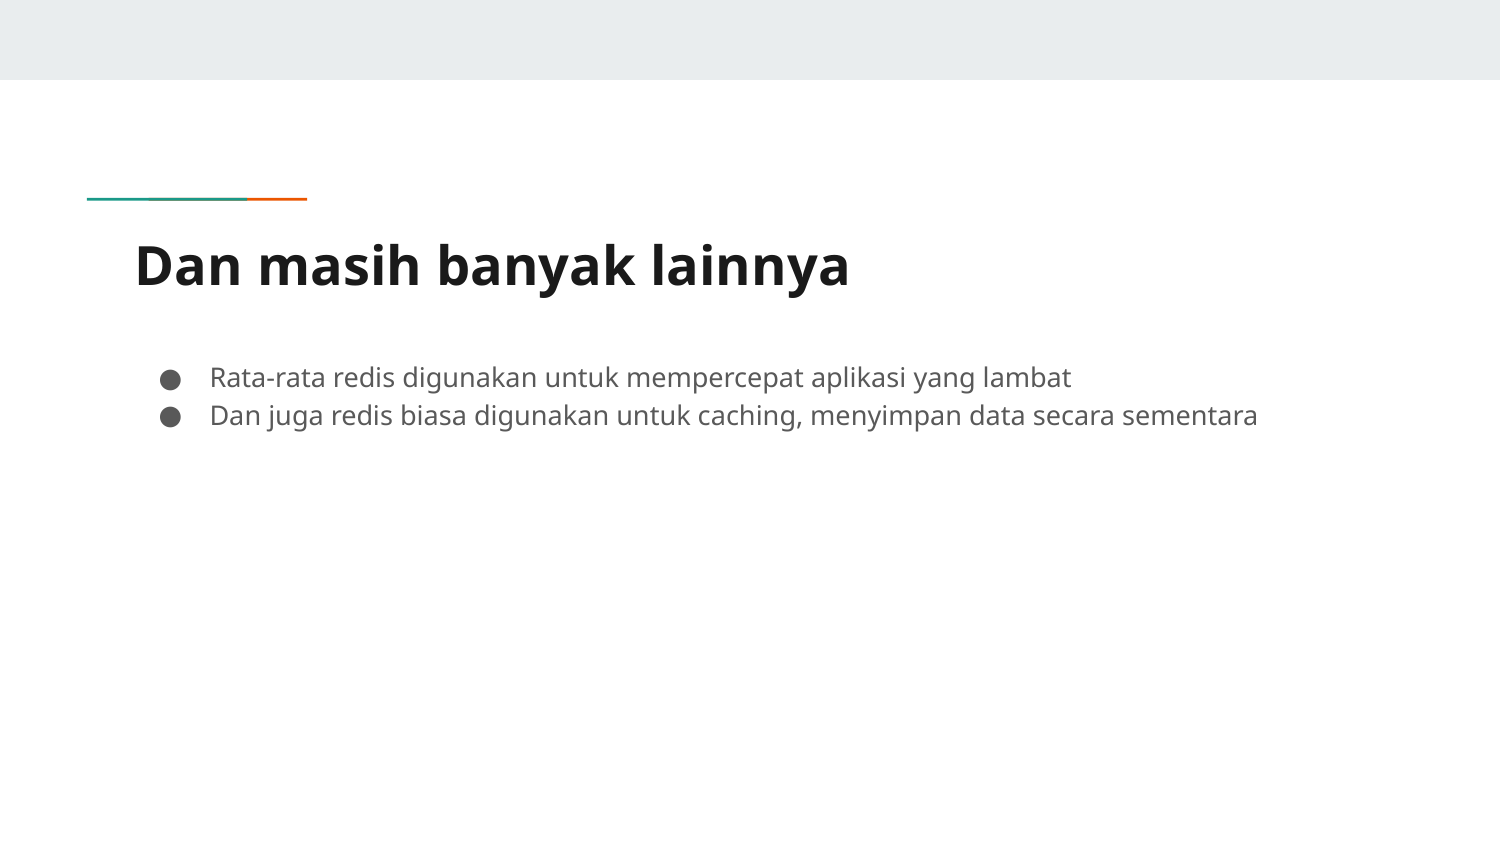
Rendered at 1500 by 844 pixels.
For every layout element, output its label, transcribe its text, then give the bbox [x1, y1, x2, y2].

title Dan masih banyak lainnya [119, 216, 1381, 305]
list Rata-rata redis digunakan untuk mempercepat aplikasi yang lambat Dan juga redis biasa digunakan untuk caching, menyimpan data secara sementara [119, 341, 1381, 712]
